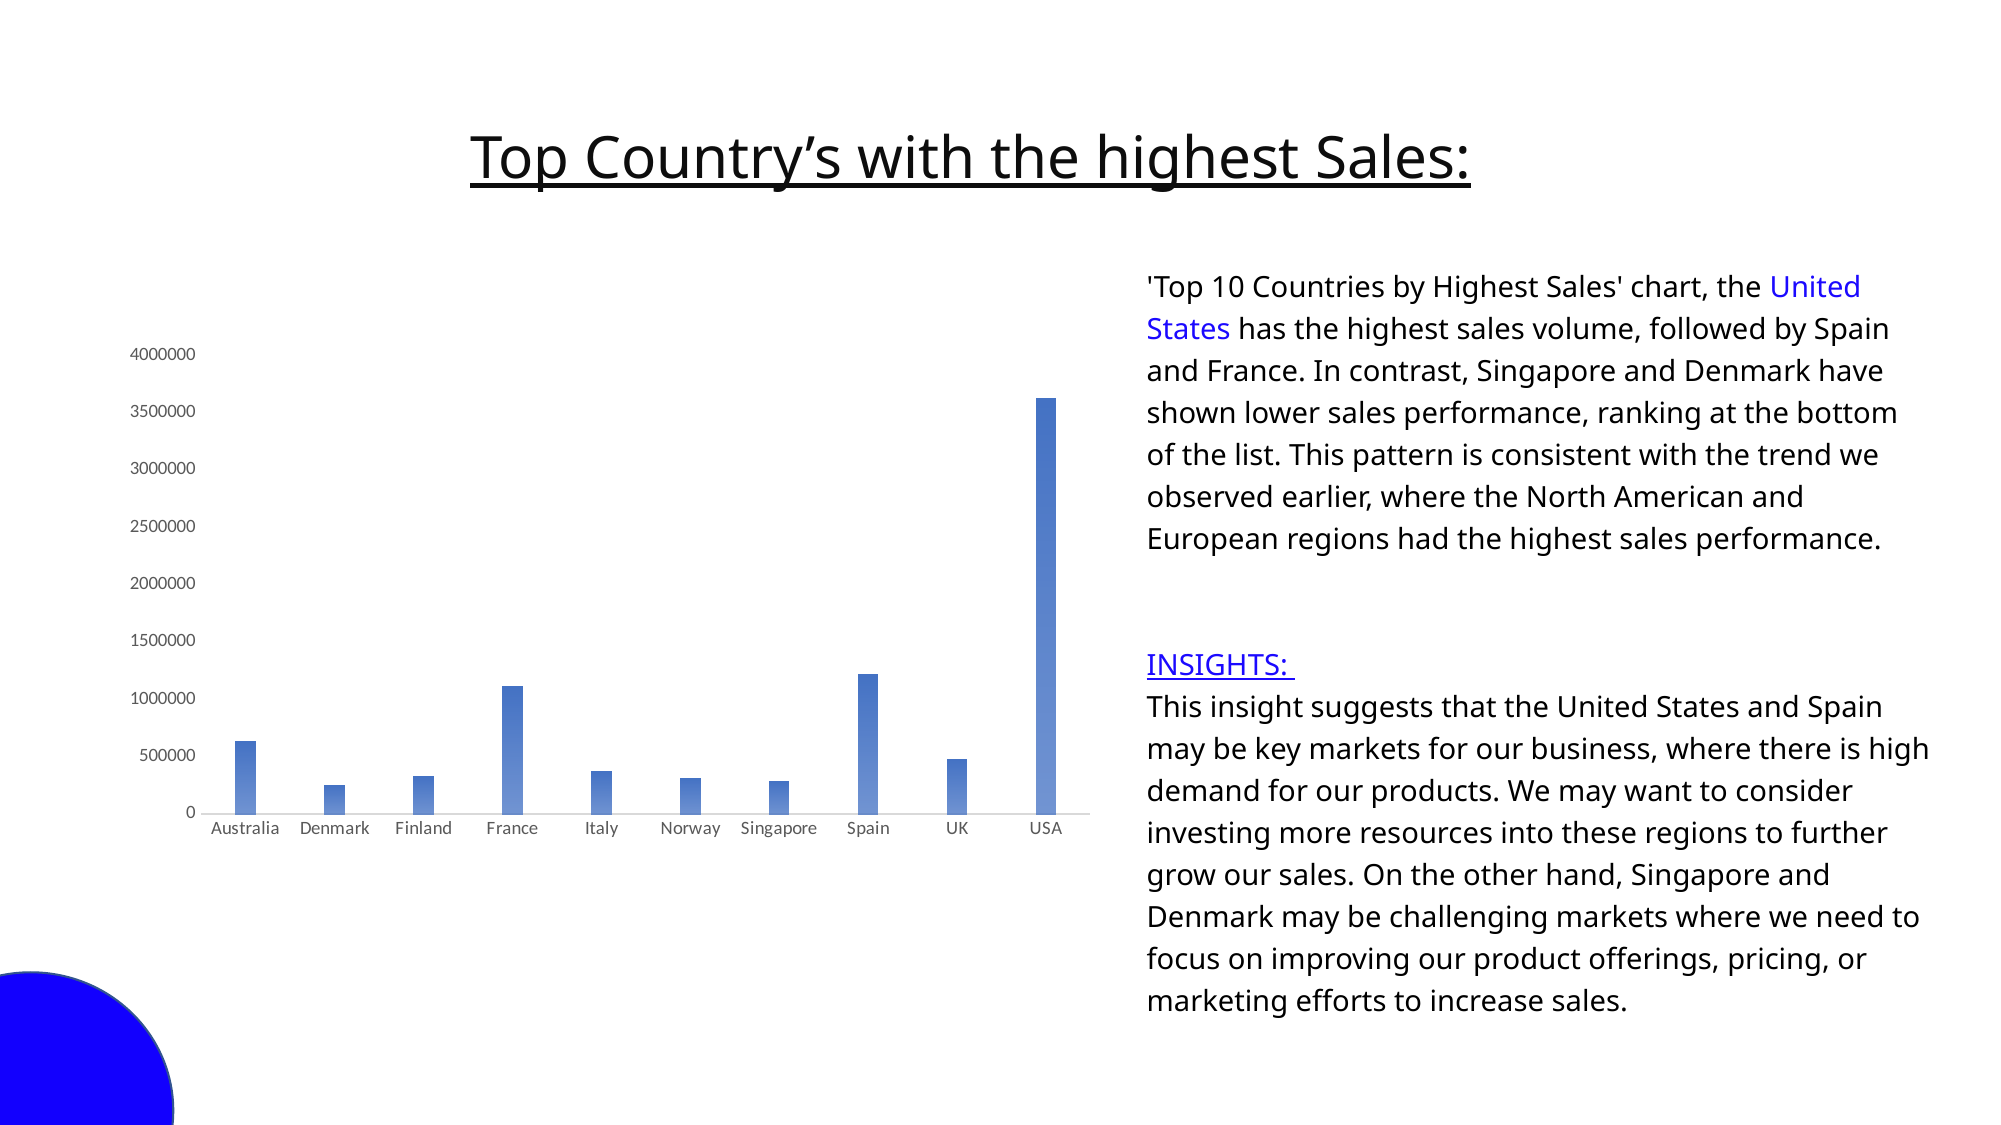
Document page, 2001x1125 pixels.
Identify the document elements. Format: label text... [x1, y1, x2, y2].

text_box [0, 971, 175, 1125]
list 'Top 10 Countries by Highest Sales' chart, the United States has the highest sales volume, followed by Spain and France. In contrast, Singapore and Denmark have shown lower sales performance, ranking at the bottom of the list. This pattern is consistent with the trend we observed earlier, where the North American and European regions had the highest sales performance. INSIGHTS: This insight suggests that the United States and Spain may be key markets for our business, where there is high demand for our products. We may want to consider investing more resources into these regions to further grow our sales. On the other hand, Singapore and Denmark may be challenging markets where we need to focus on improving our product offerings, pricing, or marketing efforts to increase sales. [1131, 253, 1947, 1094]
chart [83, 319, 1119, 948]
title Top Country’s with the highest Sales: [126, 0, 1815, 321]
